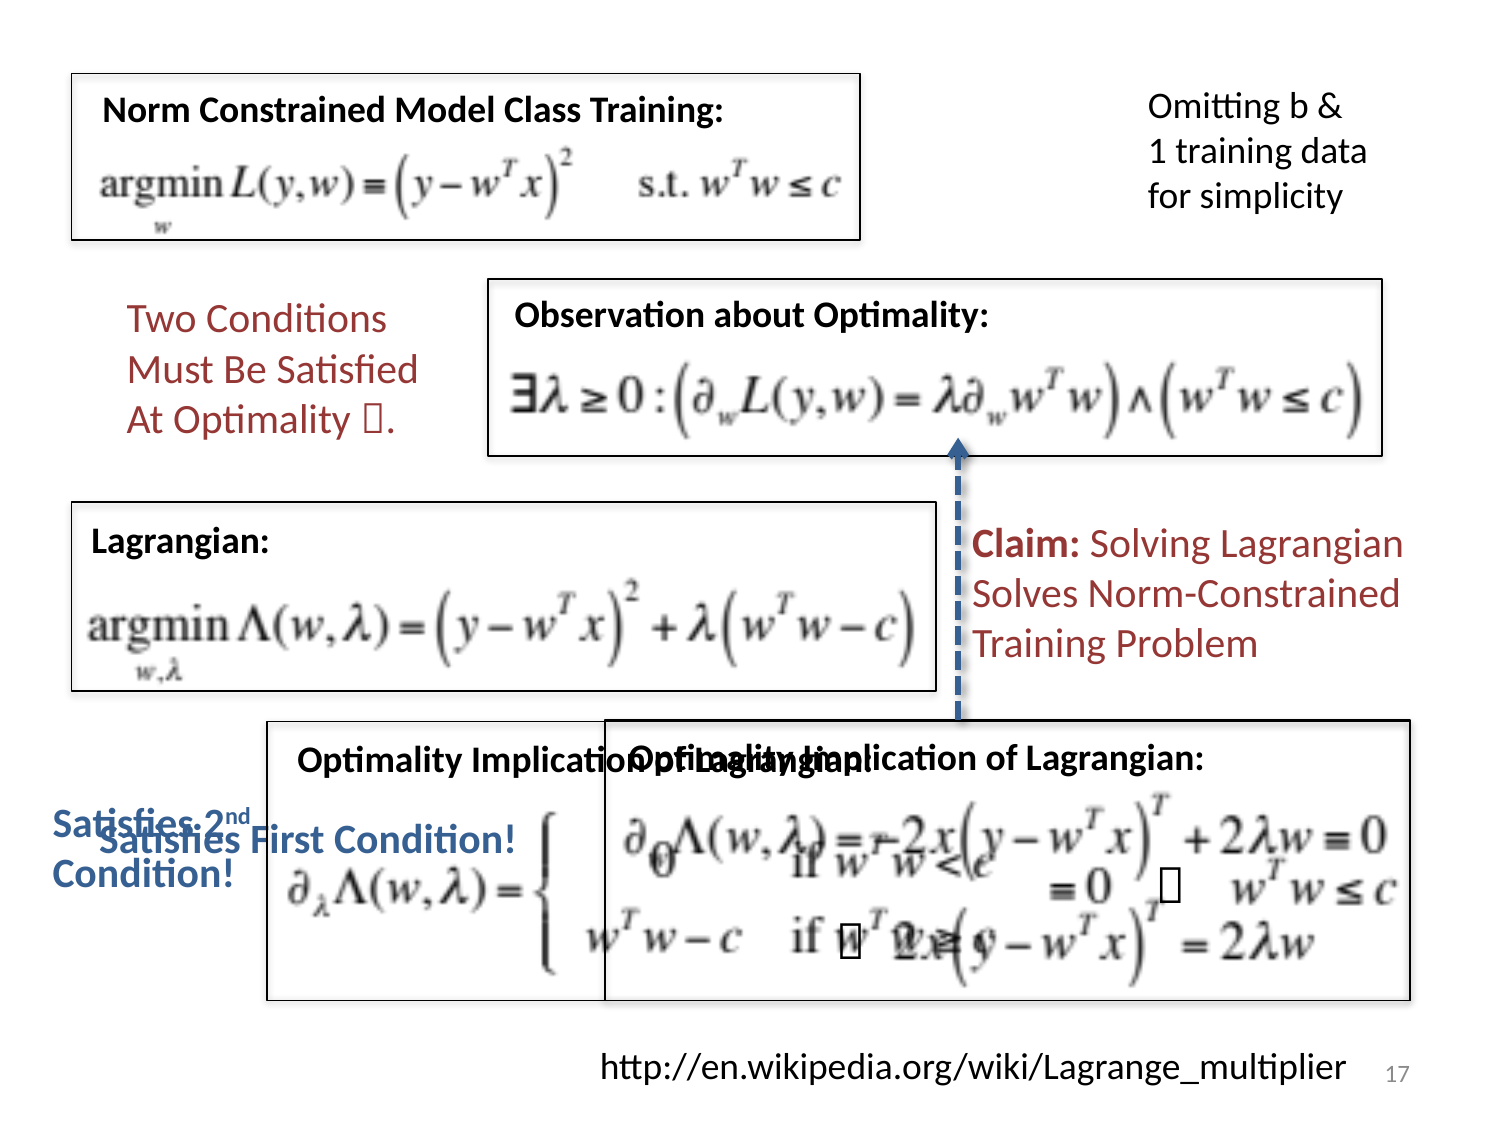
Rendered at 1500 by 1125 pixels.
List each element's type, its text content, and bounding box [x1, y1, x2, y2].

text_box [487, 278, 1383, 457]
text_box Satisfies 2nd Condition! [37, 788, 261, 903]
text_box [71, 501, 937, 692]
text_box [94, 137, 844, 241]
text_box http://en.wikipedia.org/wiki/Lagrange_multiplier [585, 1034, 1363, 1094]
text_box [266, 721, 1411, 1001]
text_box Two Conditions Must Be Satisfied At Optimality . [111, 283, 444, 449]
text_box [71, 73, 861, 241]
text_box Claim: Solving Lagrangian Solves Norm-Constrained Training Problem [970, 508, 1426, 674]
slide_number 17 [1074, 1042, 1425, 1103]
text_box Omitting b & 1 training data for simplicity [1133, 73, 1384, 224]
